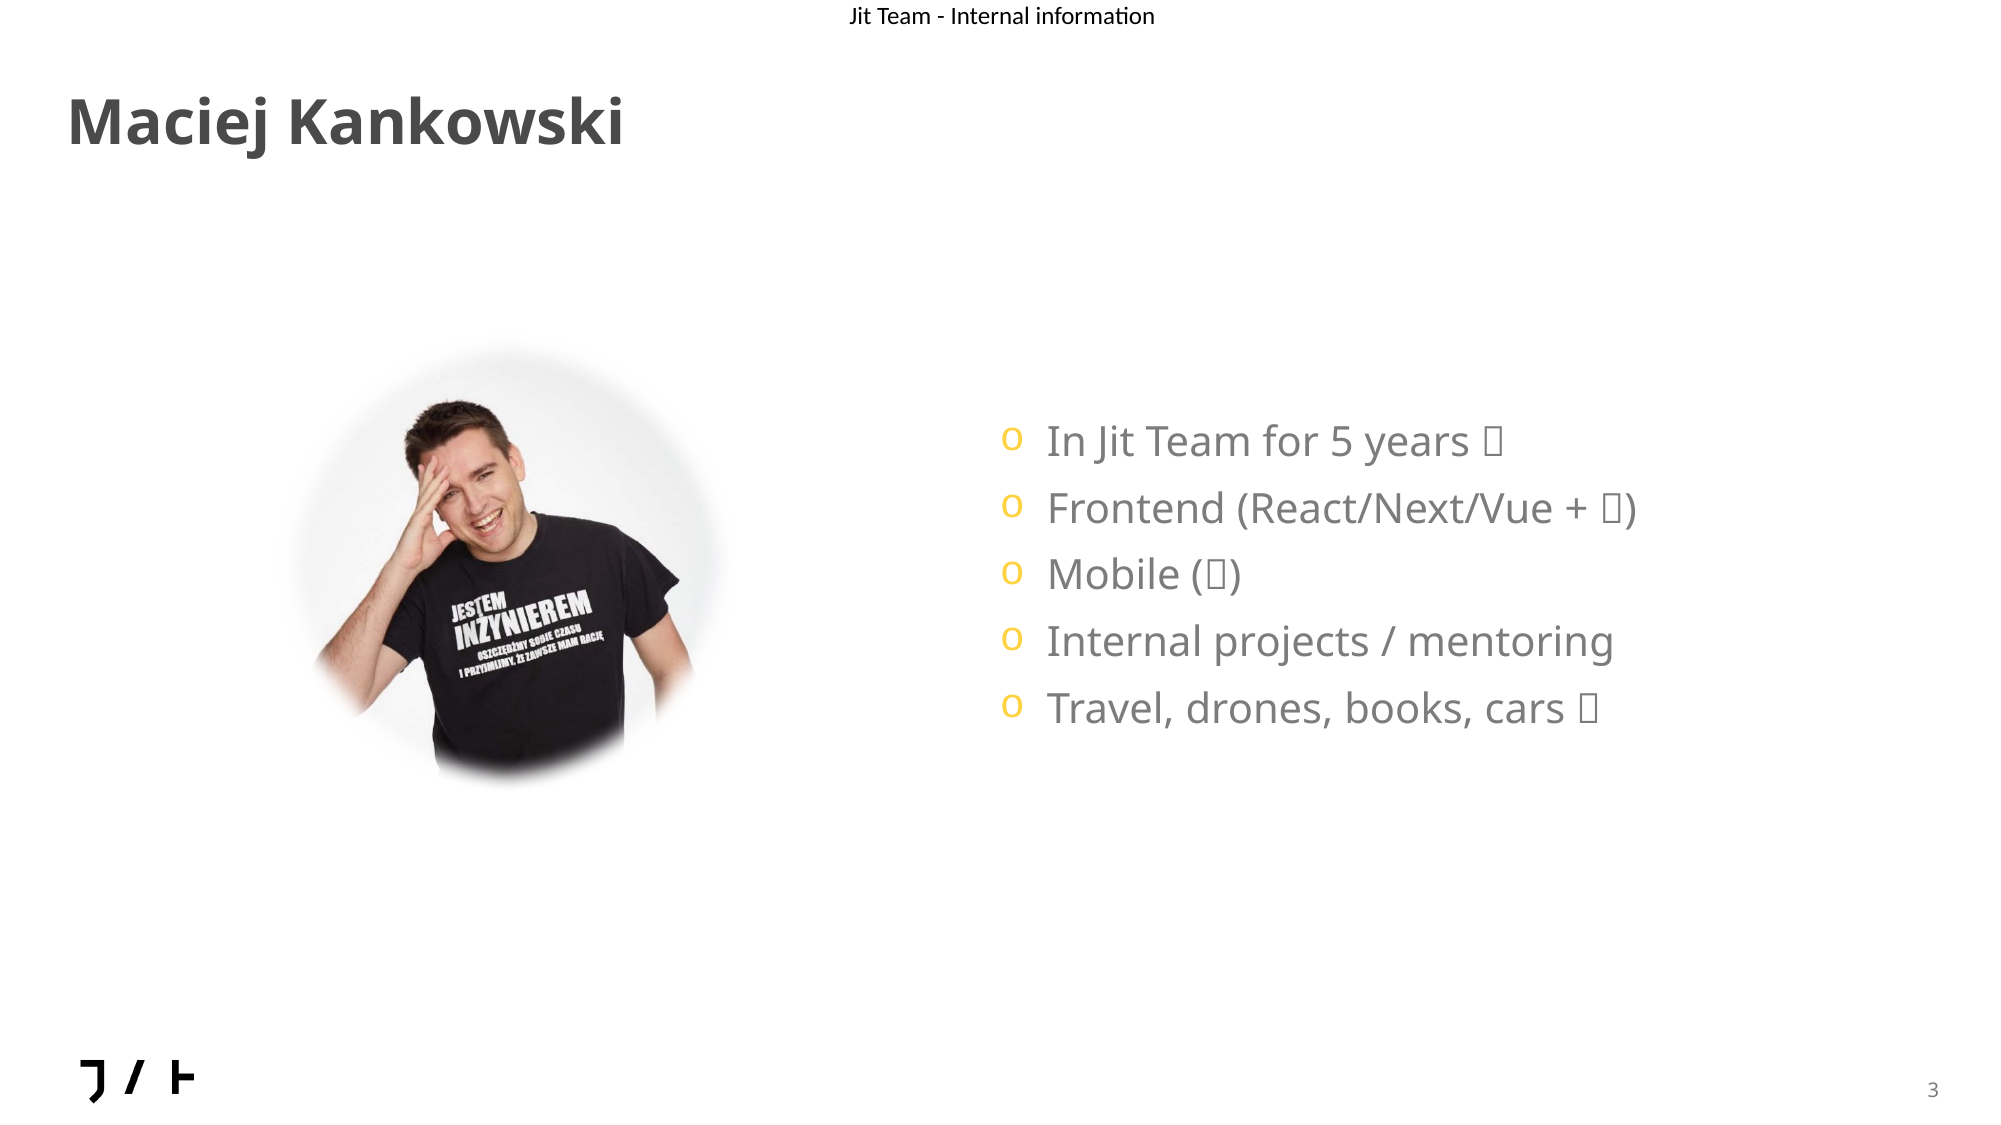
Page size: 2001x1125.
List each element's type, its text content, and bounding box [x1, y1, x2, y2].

list In Jit Team for 5 years 🤠 Frontend (React/Next/Vue + 🎨) Mobile (🍏) Internal projects / mentoring 🧑🏼‍🎓 👨🏼‍🎓 Travel, drones, books, cars 🚀 [999, 390, 1770, 735]
picture [66, 1042, 205, 1115]
picture [276, 332, 738, 793]
slide_number 3 [1903, 1070, 1963, 1110]
title Maciej Kankowski [66, 55, 1904, 157]
